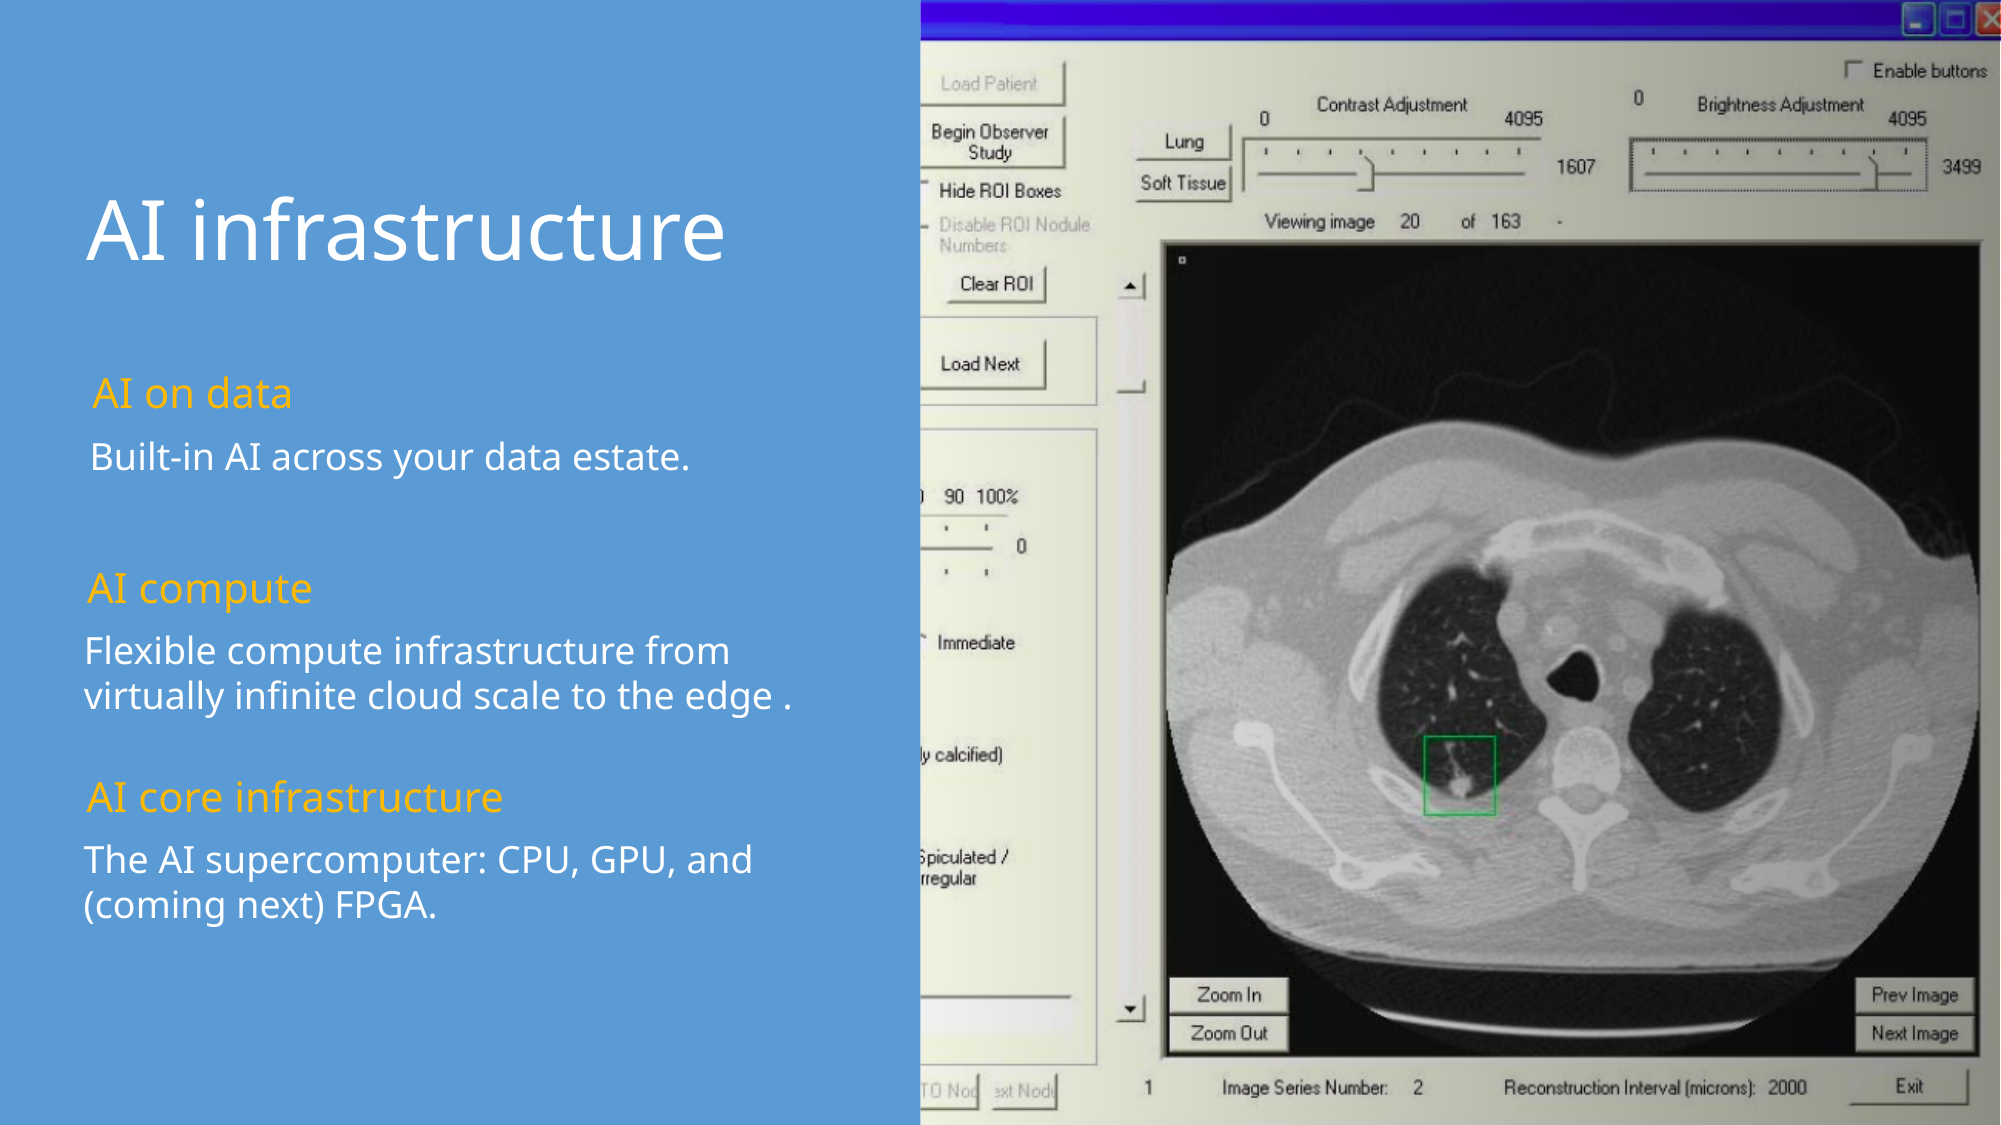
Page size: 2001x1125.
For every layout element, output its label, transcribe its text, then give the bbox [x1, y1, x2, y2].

picture [920, 0, 2001, 1125]
text_box AI infrastructure [63, 174, 840, 294]
text_box [0, 0, 920, 1125]
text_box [63, 357, 883, 935]
